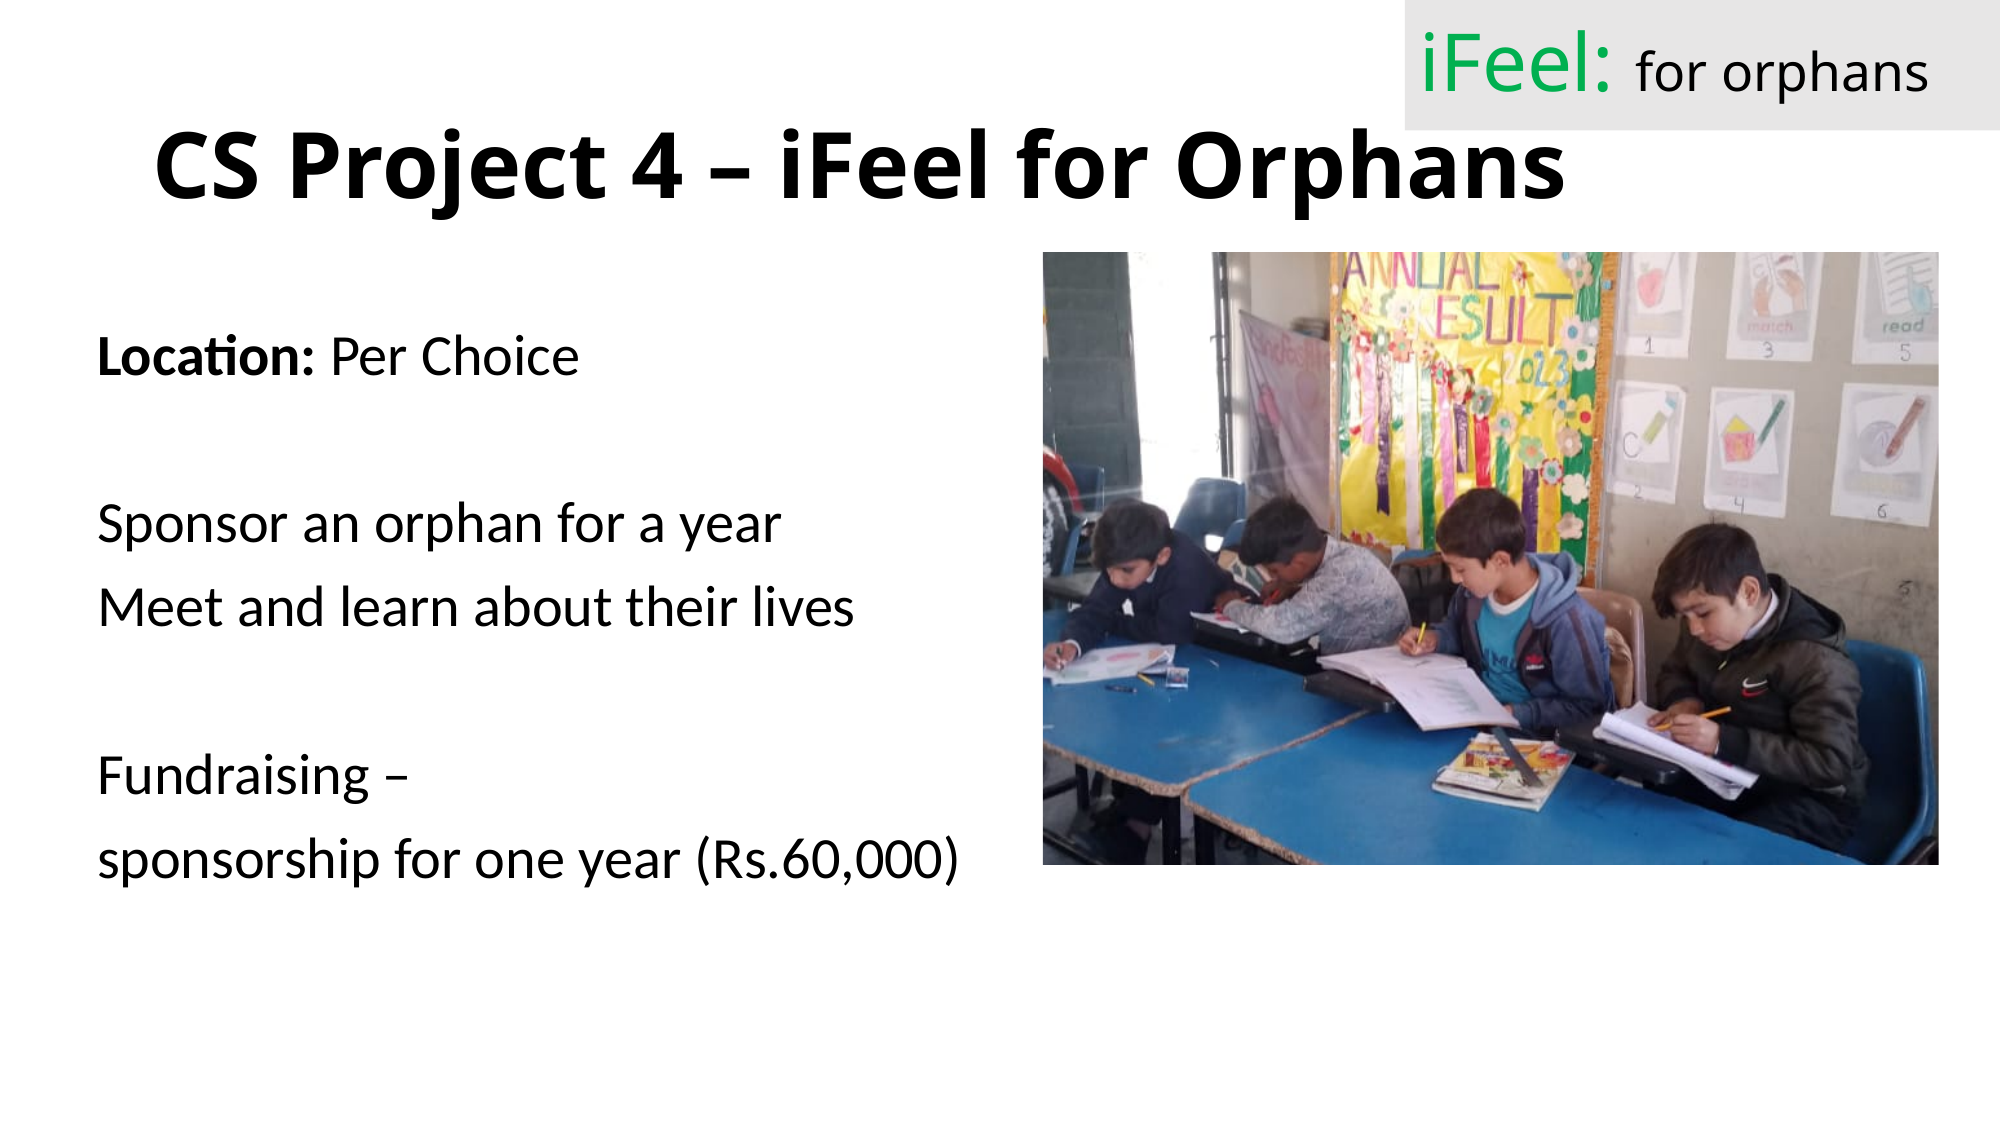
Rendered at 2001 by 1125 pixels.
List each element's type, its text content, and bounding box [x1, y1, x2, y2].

text_box iFeel: for orphans [1404, 0, 2000, 131]
list Location: Per Choice Sponsor an orphan for a year Meet and learn about their lives Fundraising – sponsorship for one year (Rs.60,000) [82, 317, 1364, 1032]
picture [1042, 252, 1939, 865]
title CS Project 4 – iFeel for Orphans [137, 59, 1863, 278]
